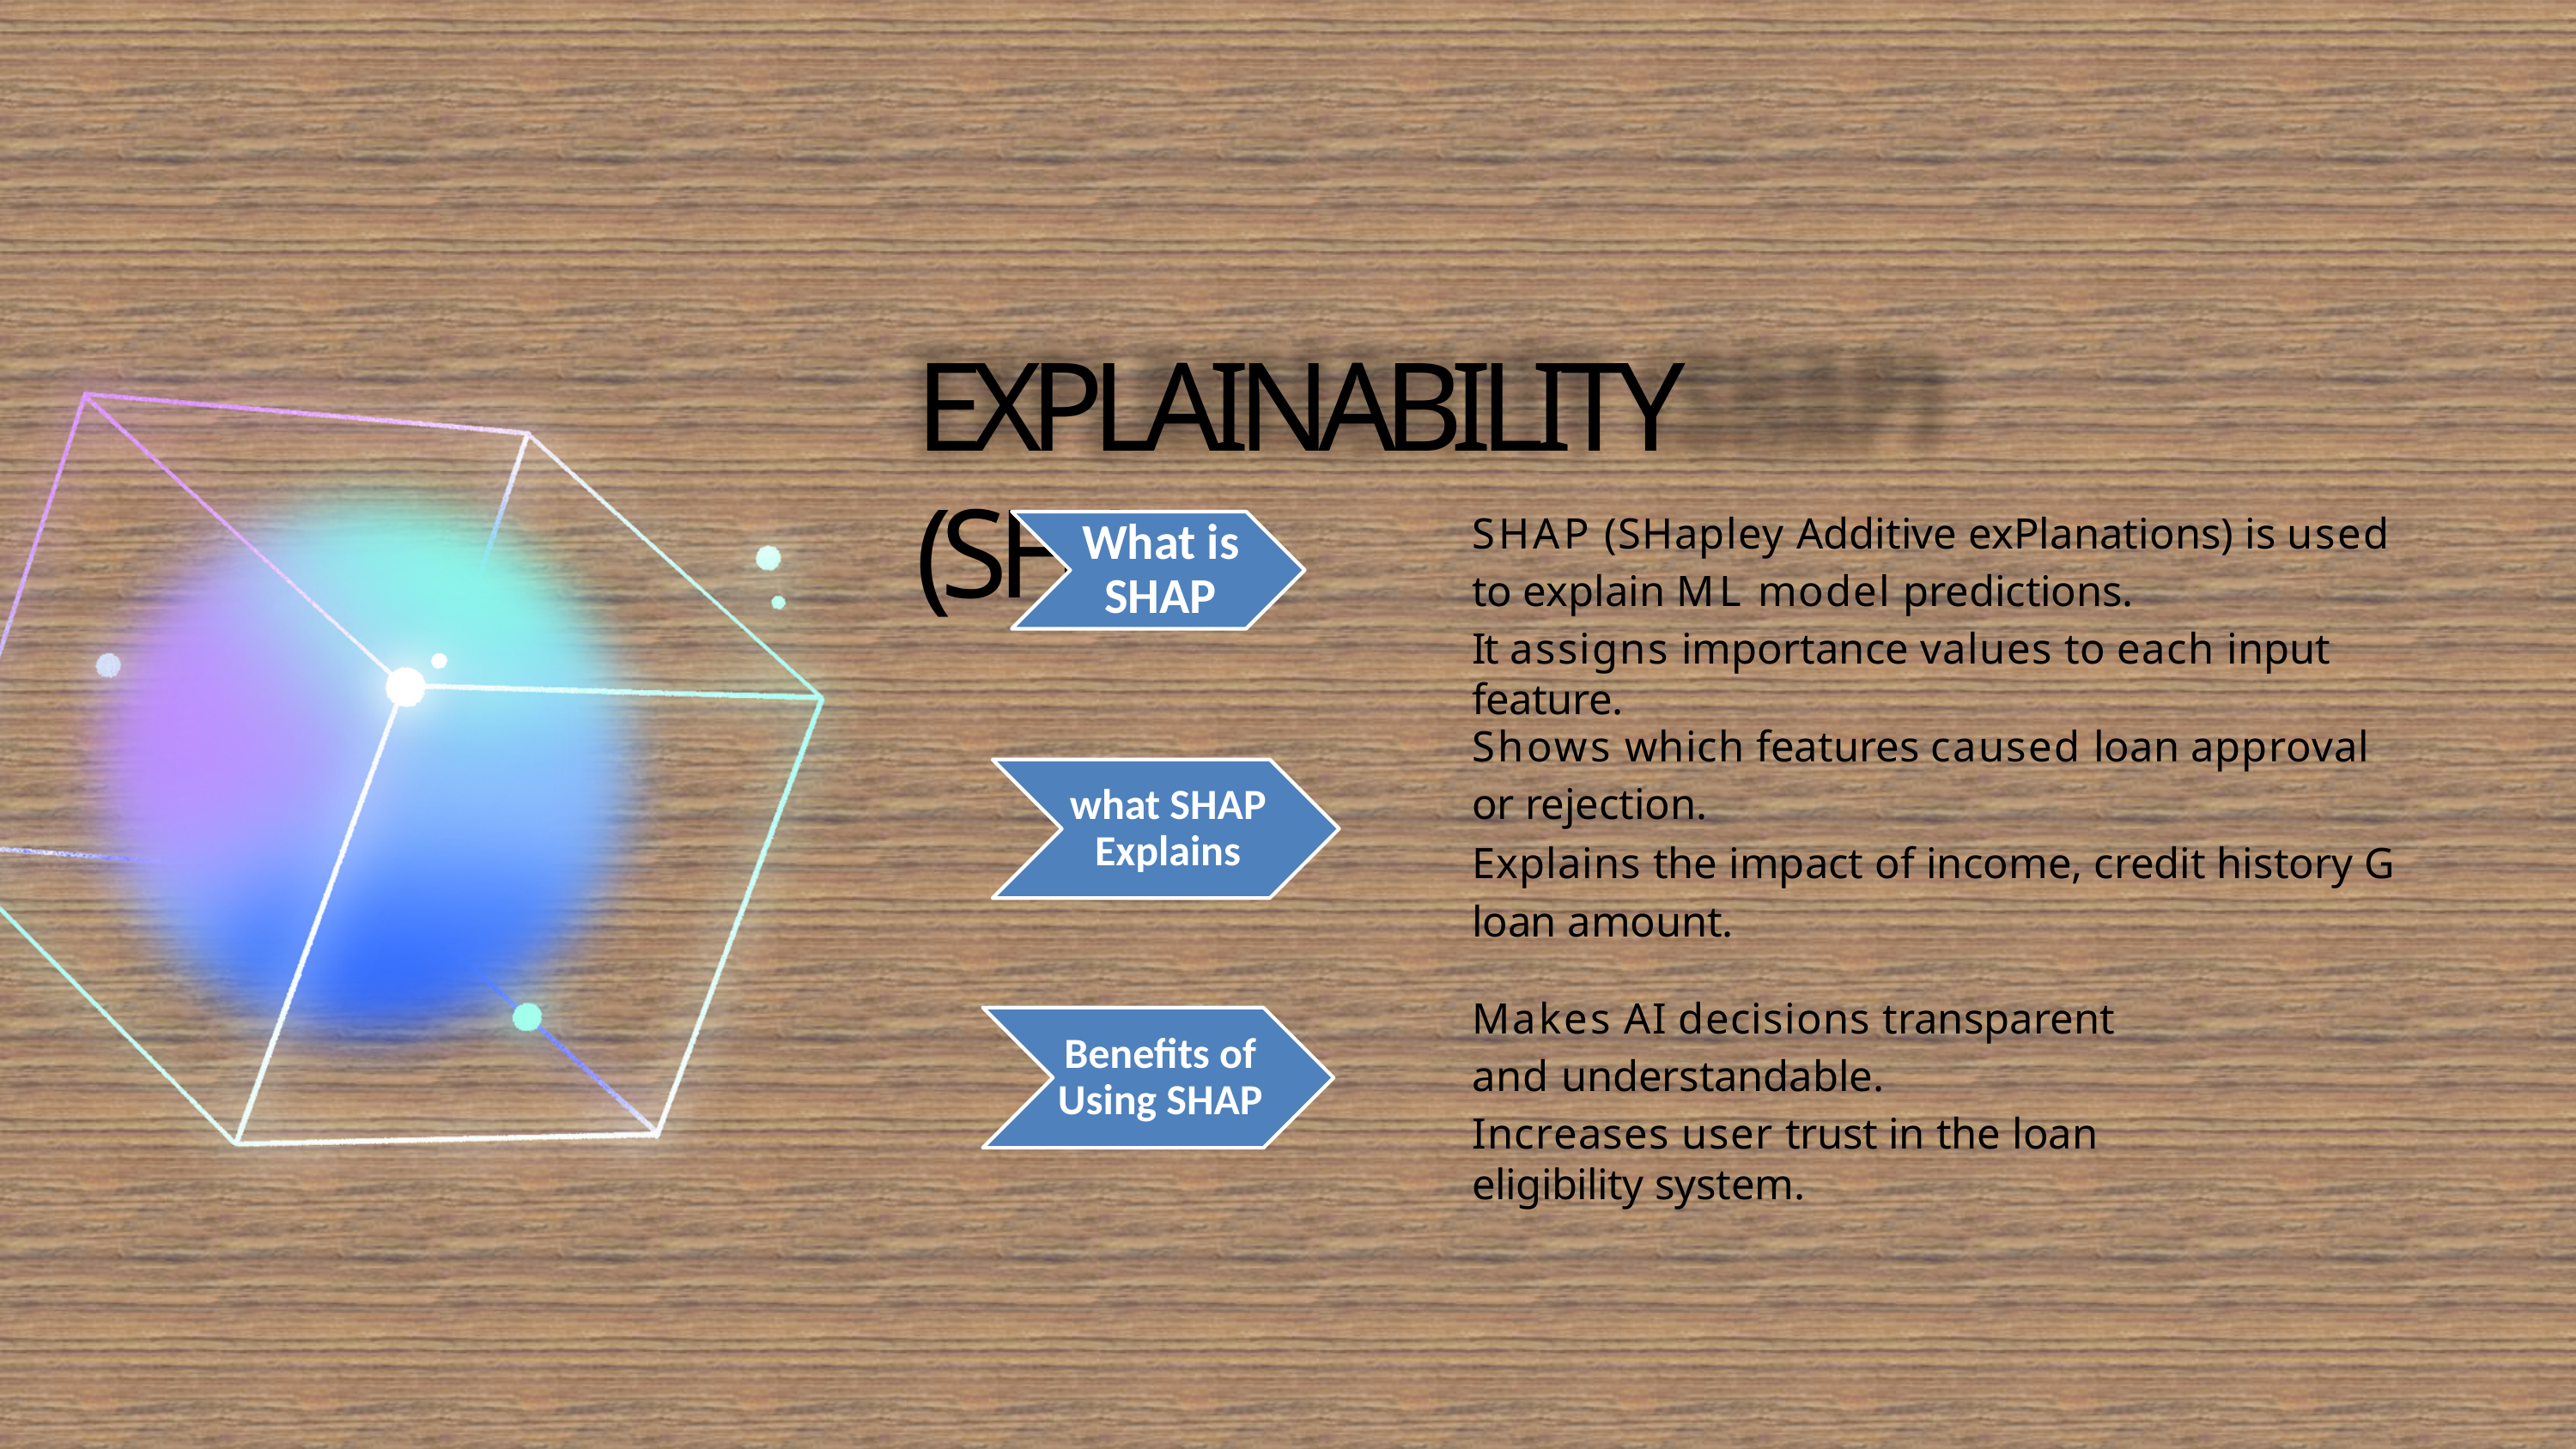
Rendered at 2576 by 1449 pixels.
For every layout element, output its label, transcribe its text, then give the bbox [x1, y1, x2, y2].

text_box Makes AI decisions transparent and understandable. Increases user trust in the loan eligibility system. [1470, 983, 2410, 1209]
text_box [922, 759, 1409, 899]
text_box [914, 1007, 1401, 1149]
picture [0, 330, 883, 1212]
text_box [914, 511, 1401, 629]
text_box Shows which features caused loan approval or rejection. Explains the impact of income, credit history G loan amount. [1470, 711, 2466, 945]
text_box SHAP (SHapley Additive exPlanations) is used to explain ML model predictions. It assigns importance values to each input feature. [1470, 498, 2447, 711]
title EXPLAINABILITY (SHAP) [914, 500, 1470, 623]
picture [889, 312, 1972, 494]
